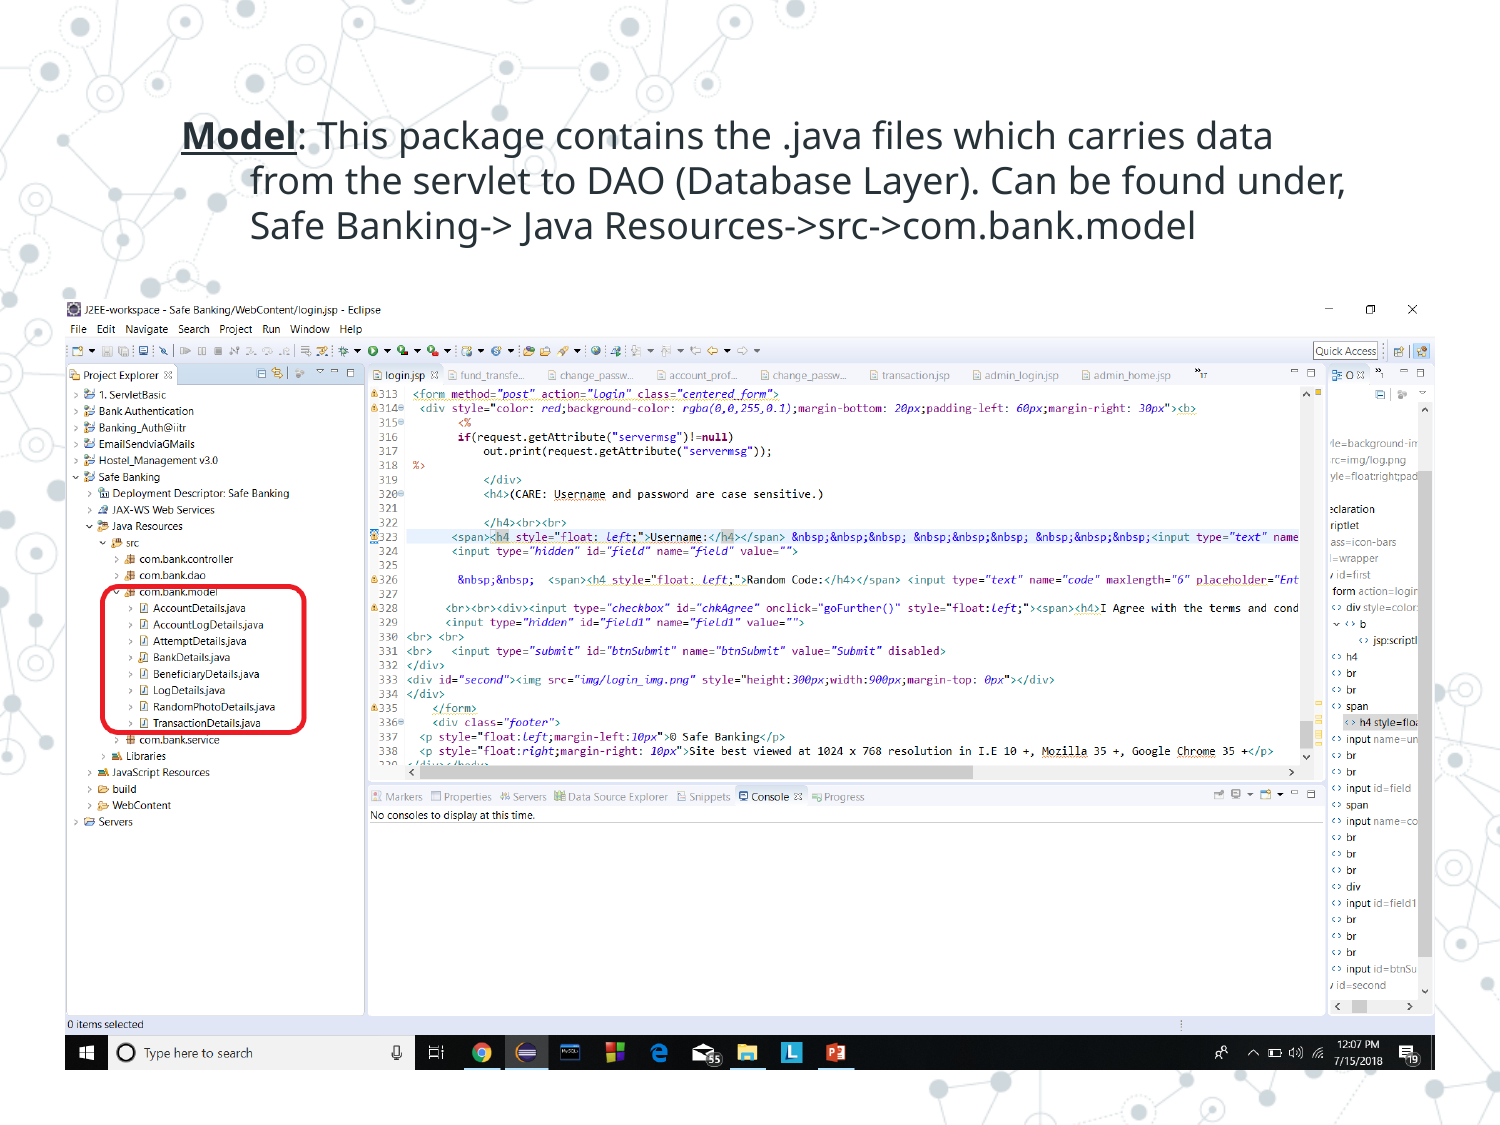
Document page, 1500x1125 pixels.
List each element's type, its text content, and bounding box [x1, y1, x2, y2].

picture [0, 0, 1500, 1125]
subtitle Model: This package contains the .java files which carries data from the servlet to DAO (Database Layer). Can be found under, Safe Banking-> Java Resources->src->com.bank.model [159, 96, 1382, 212]
